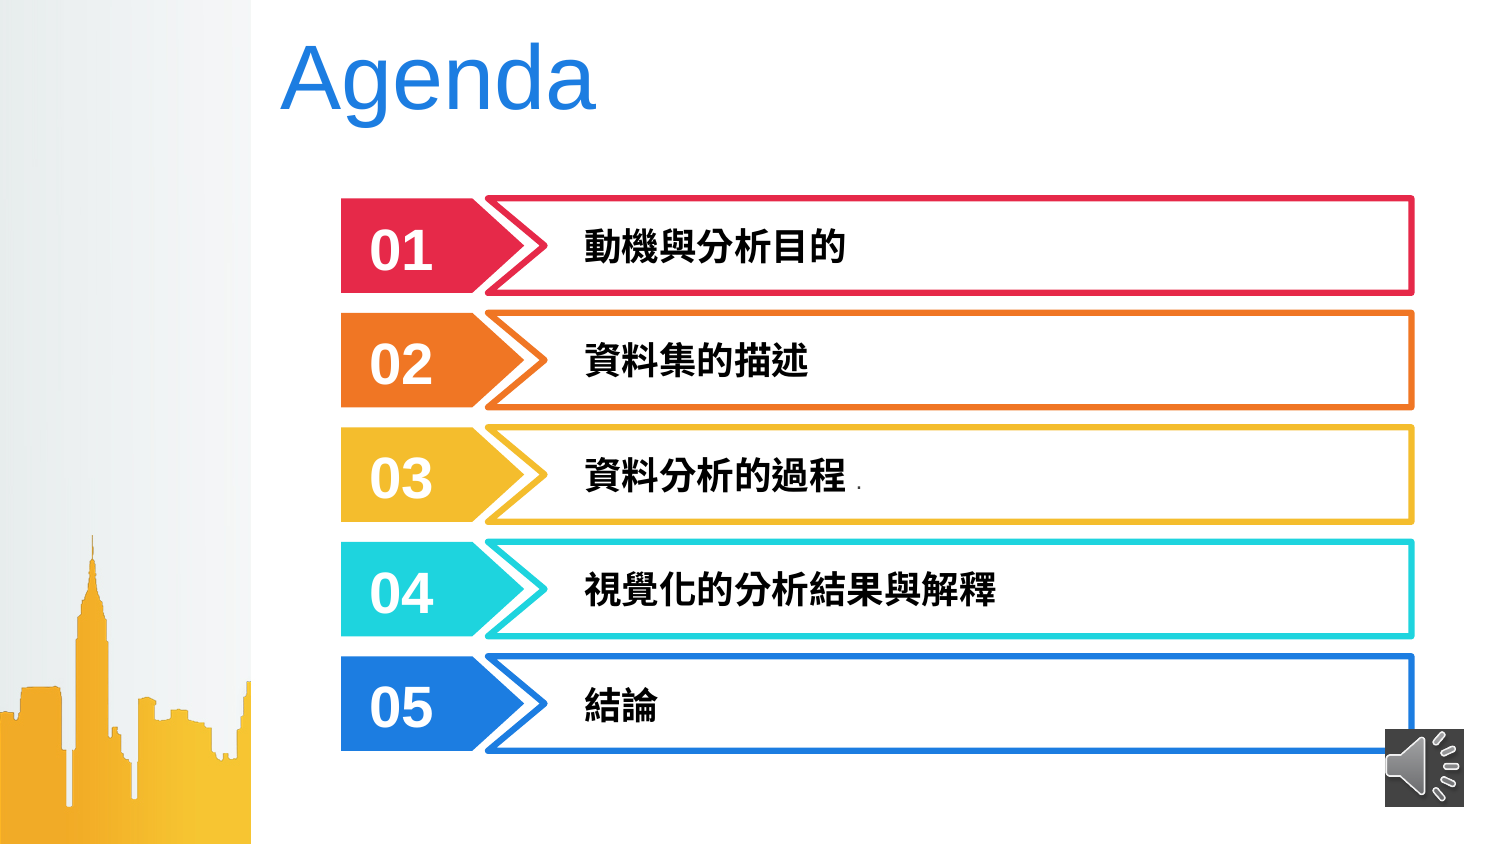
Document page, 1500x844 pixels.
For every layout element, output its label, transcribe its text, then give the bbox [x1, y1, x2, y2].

text_box [486, 196, 1414, 295]
text_box 02 [354, 326, 454, 397]
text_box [569, 321, 1365, 391]
text_box 05 [354, 669, 454, 740]
text_box [486, 539, 1414, 639]
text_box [569, 206, 1365, 277]
text_box [339, 539, 527, 639]
picture [0, 0, 1500, 844]
text_box 結論 [569, 674, 1365, 734]
text_box 03 [354, 440, 454, 511]
text_box [339, 654, 527, 753]
text_box 04 [354, 555, 454, 626]
text_box [339, 425, 527, 524]
text_box 01 [354, 211, 454, 282]
title Agenda [265, 0, 1500, 146]
text_box [339, 196, 527, 295]
text_box 視覺化的分析結果與解釋 [569, 558, 1365, 619]
text_box [339, 310, 527, 410]
text_box [486, 425, 1414, 524]
text_box [486, 310, 1414, 410]
text_box 資料分析的過程. [569, 444, 1365, 504]
text_box [486, 654, 1414, 753]
